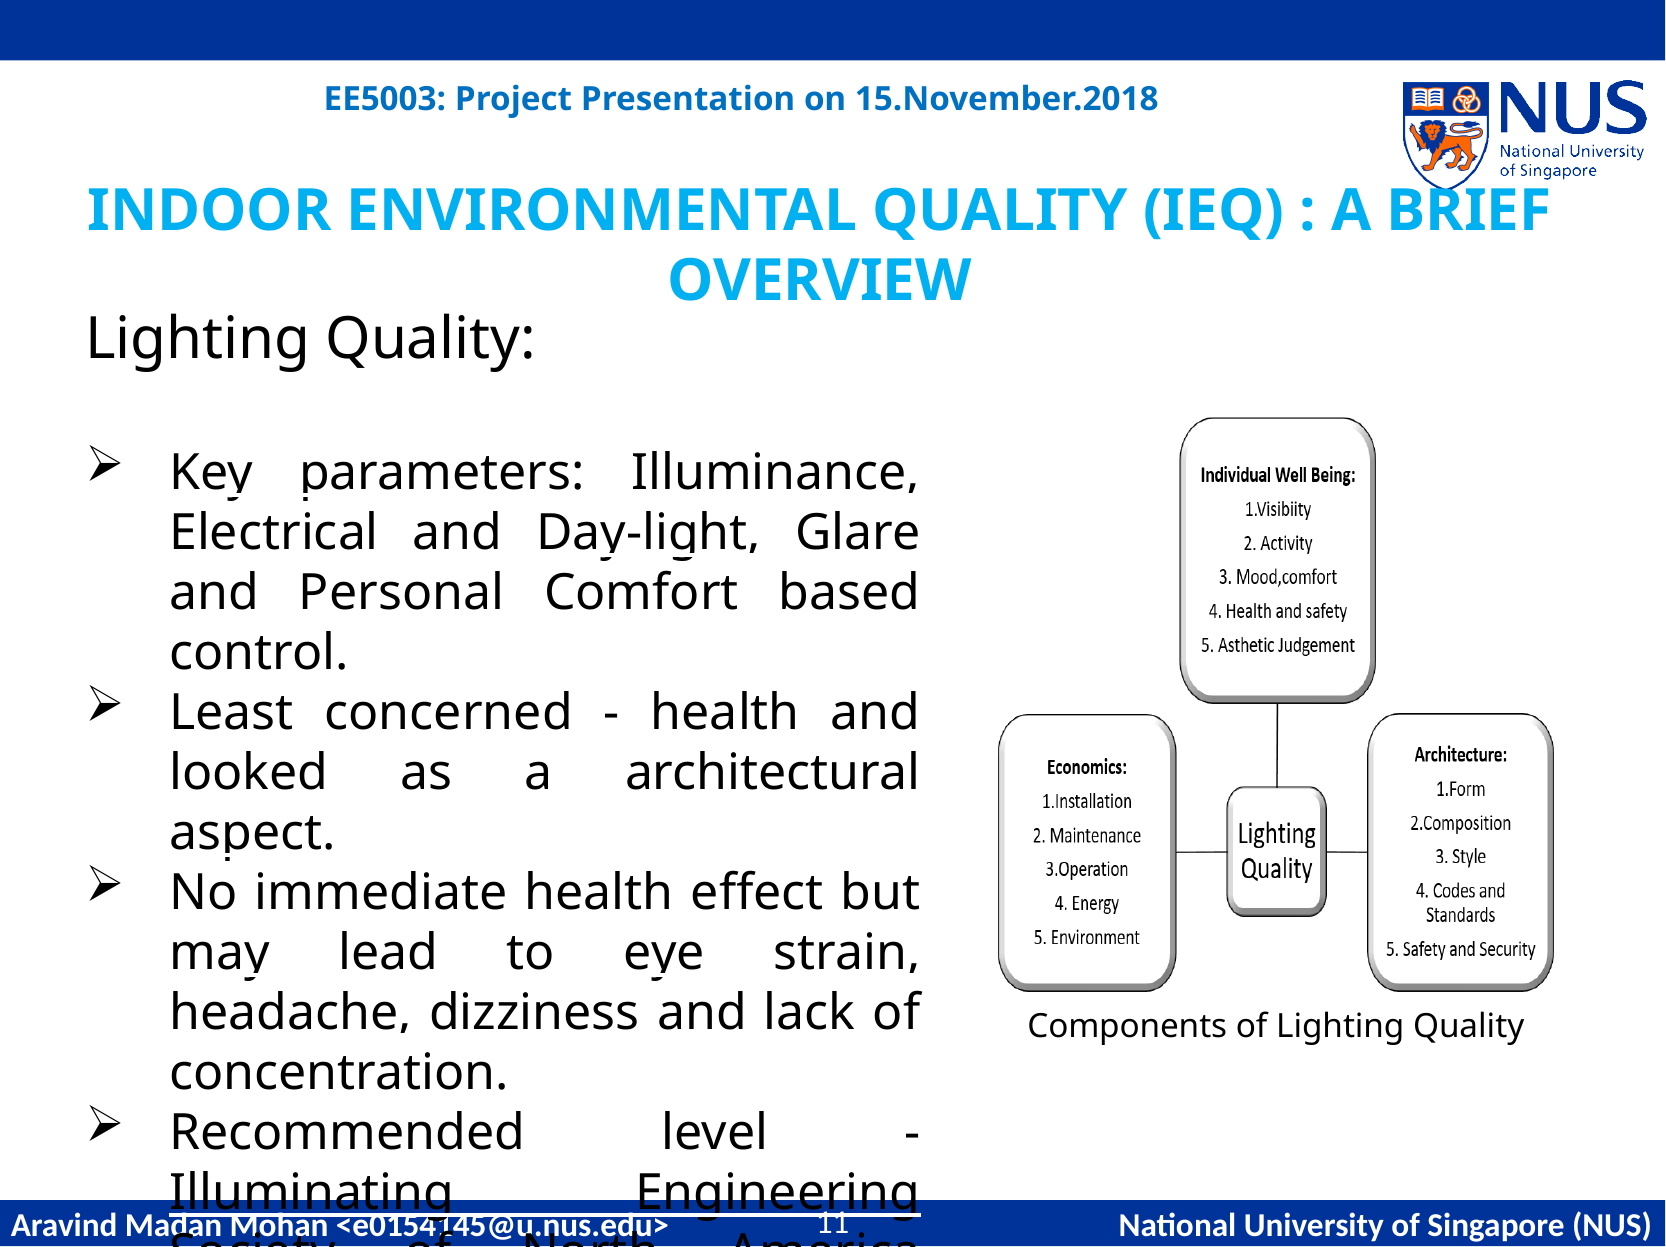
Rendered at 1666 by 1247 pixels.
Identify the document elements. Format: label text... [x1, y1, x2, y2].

text_box Components of Lighting Quality [1012, 1023, 1540, 1052]
picture [1393, 70, 1658, 200]
text_box Lighting Quality: Key parameters: Illuminance, Electrical and Day-light, Glare and Personal Comfort based control. Least concerned - health and looked as a architectural aspect. No immediate health effect but may lead to eye strain, headache, dizziness and lack of concentration. Recommended level - Illuminating Engineering Society of North America (IESNA) is 500 lux at work place and 100 less surrounding it. [68, 291, 938, 1173]
text_box 11 [727, 1202, 938, 1238]
text_box Indoor Environmental Quality (IEQ) : A Brief Overview [66, 191, 1573, 293]
footer [769, 1238, 896, 1247]
picture [969, 397, 1583, 1015]
